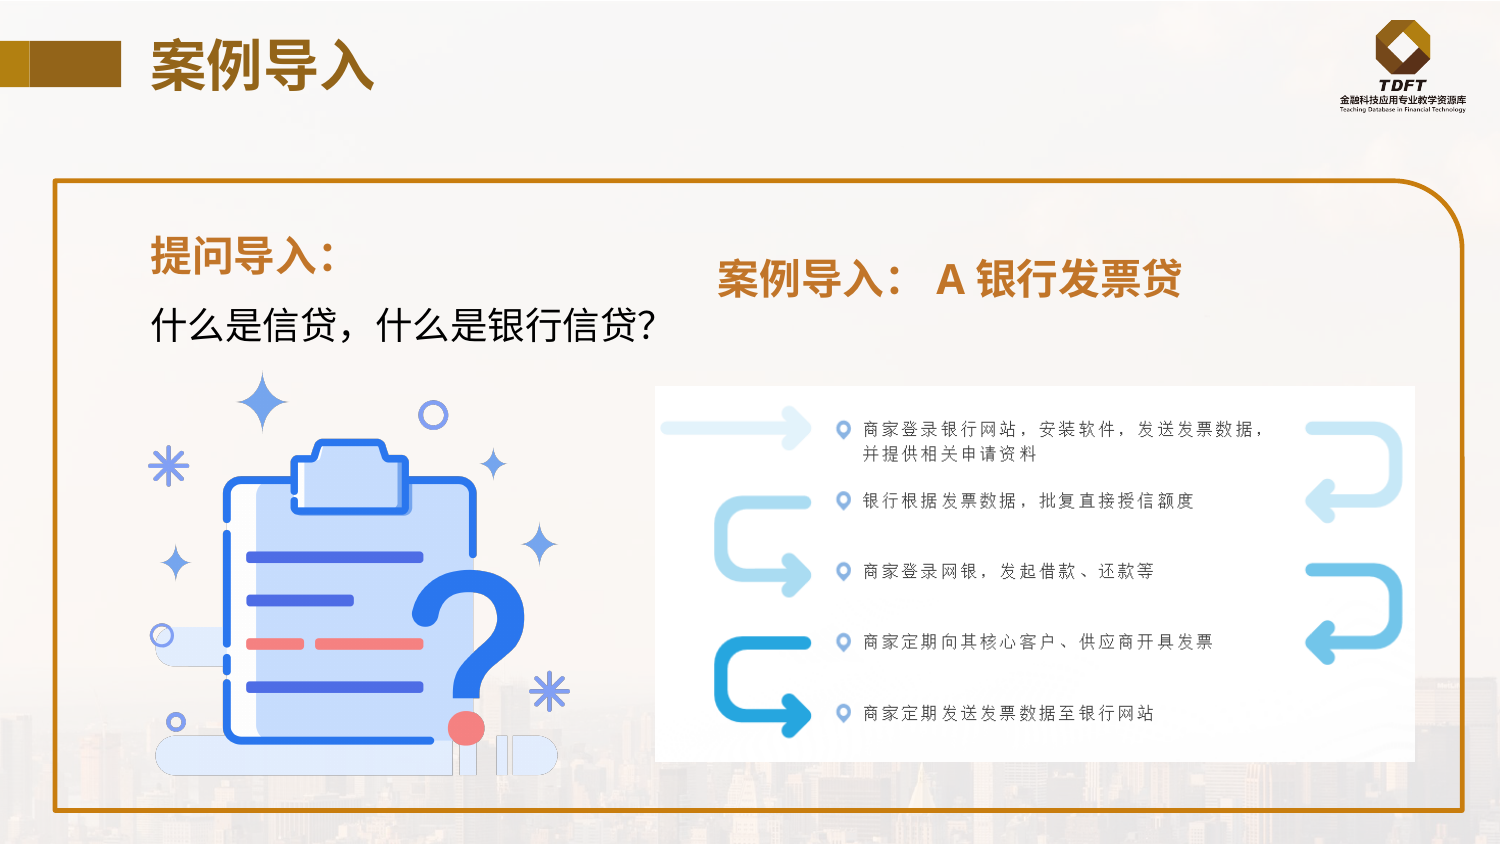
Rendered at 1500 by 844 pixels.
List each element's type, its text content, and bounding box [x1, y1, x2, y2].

text_box 提问导入： 什么是信贷，什么是银行信贷？ [135, 197, 1427, 355]
picture [0, 1, 1500, 844]
text_box [0, 39, 28, 89]
text_box [28, 39, 123, 89]
text_box [52, 178, 1465, 813]
text_box 案例导入：A银行发票贷 [702, 220, 1453, 311]
title 案例导入 [135, 19, 763, 110]
text_box [121, 127, 420, 218]
